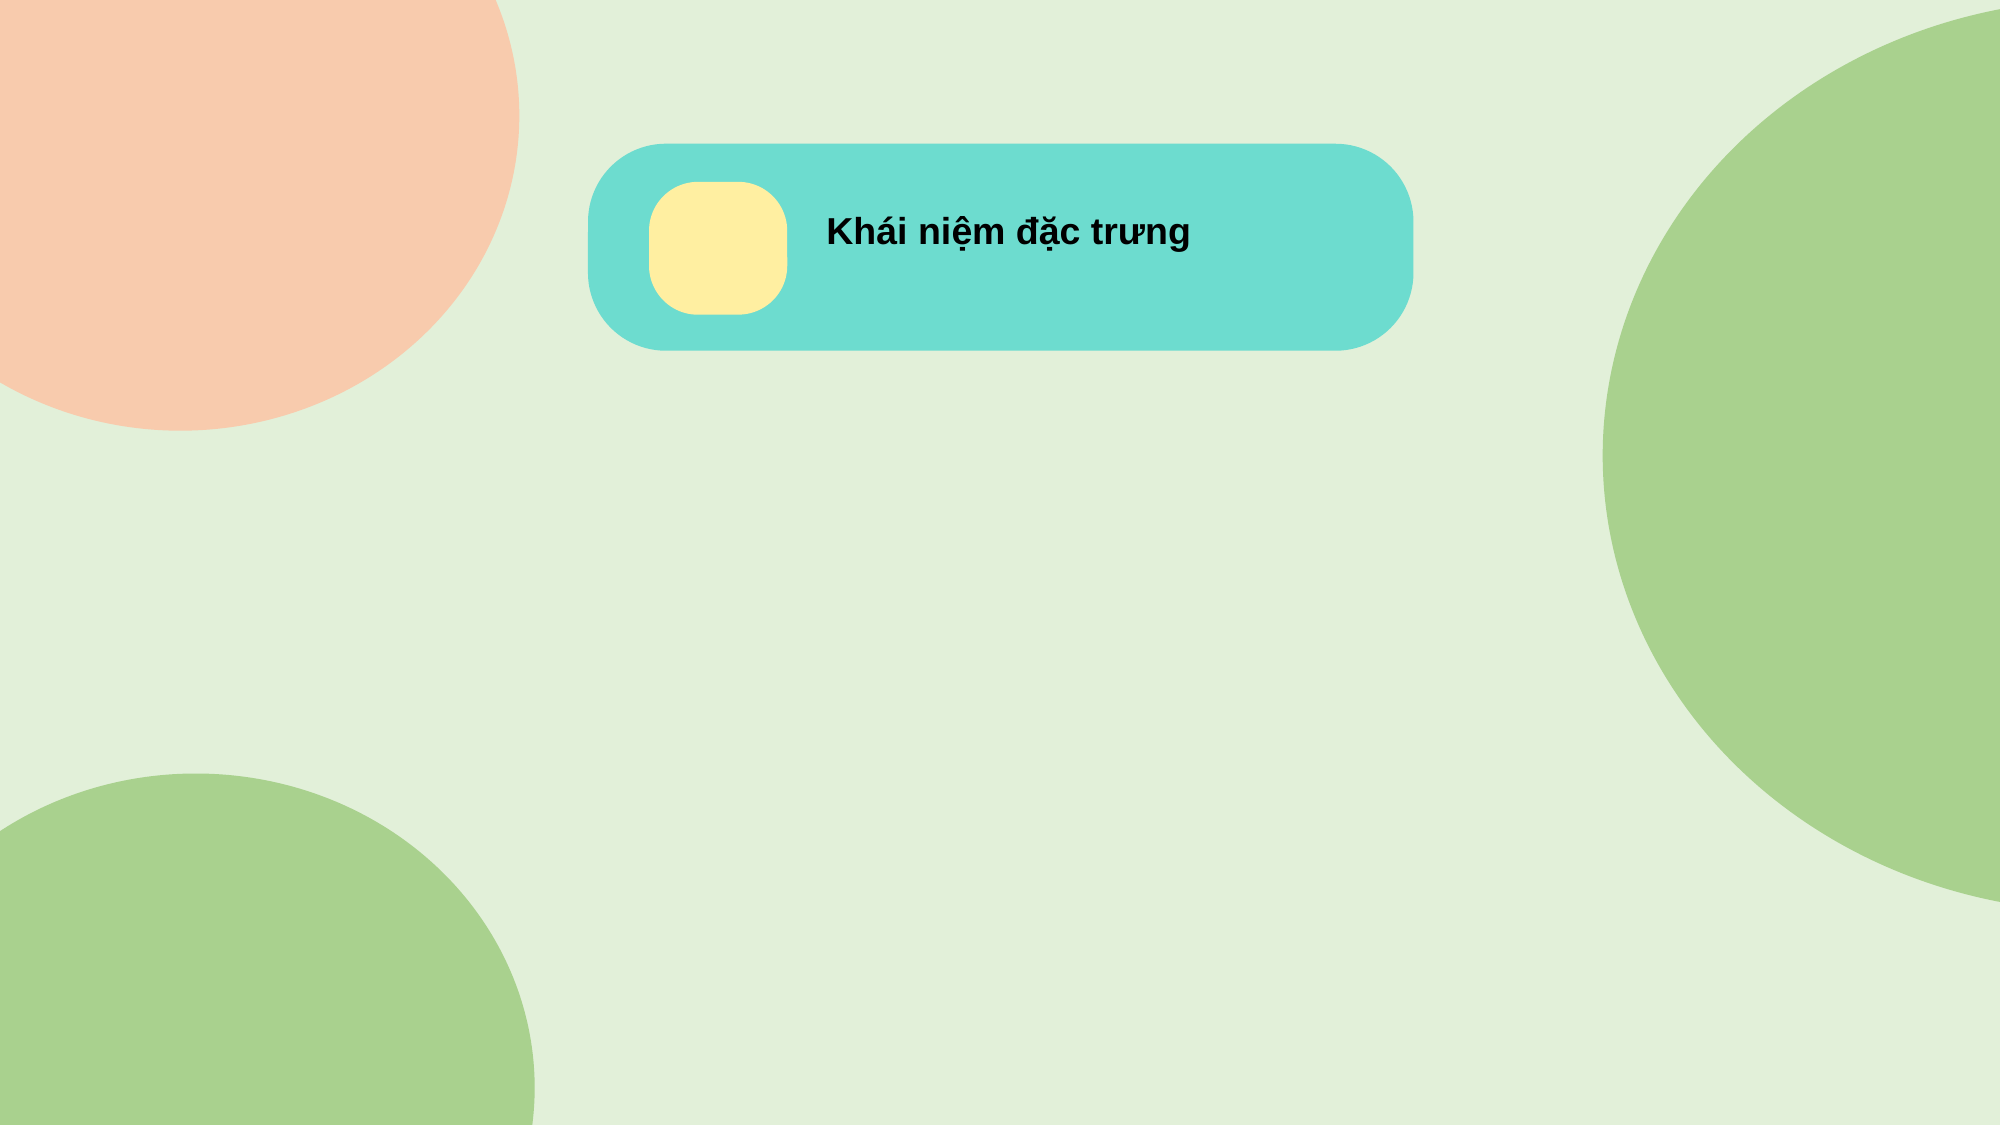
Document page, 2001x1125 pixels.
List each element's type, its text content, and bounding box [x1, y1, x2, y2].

text_box [0, 772, 536, 1125]
text_box [0, 0, 521, 432]
text_box [647, 180, 789, 316]
text_box Khái niệm đặc trưng [811, 199, 1286, 260]
text_box [1601, 8, 2000, 903]
text_box [586, 142, 1415, 352]
